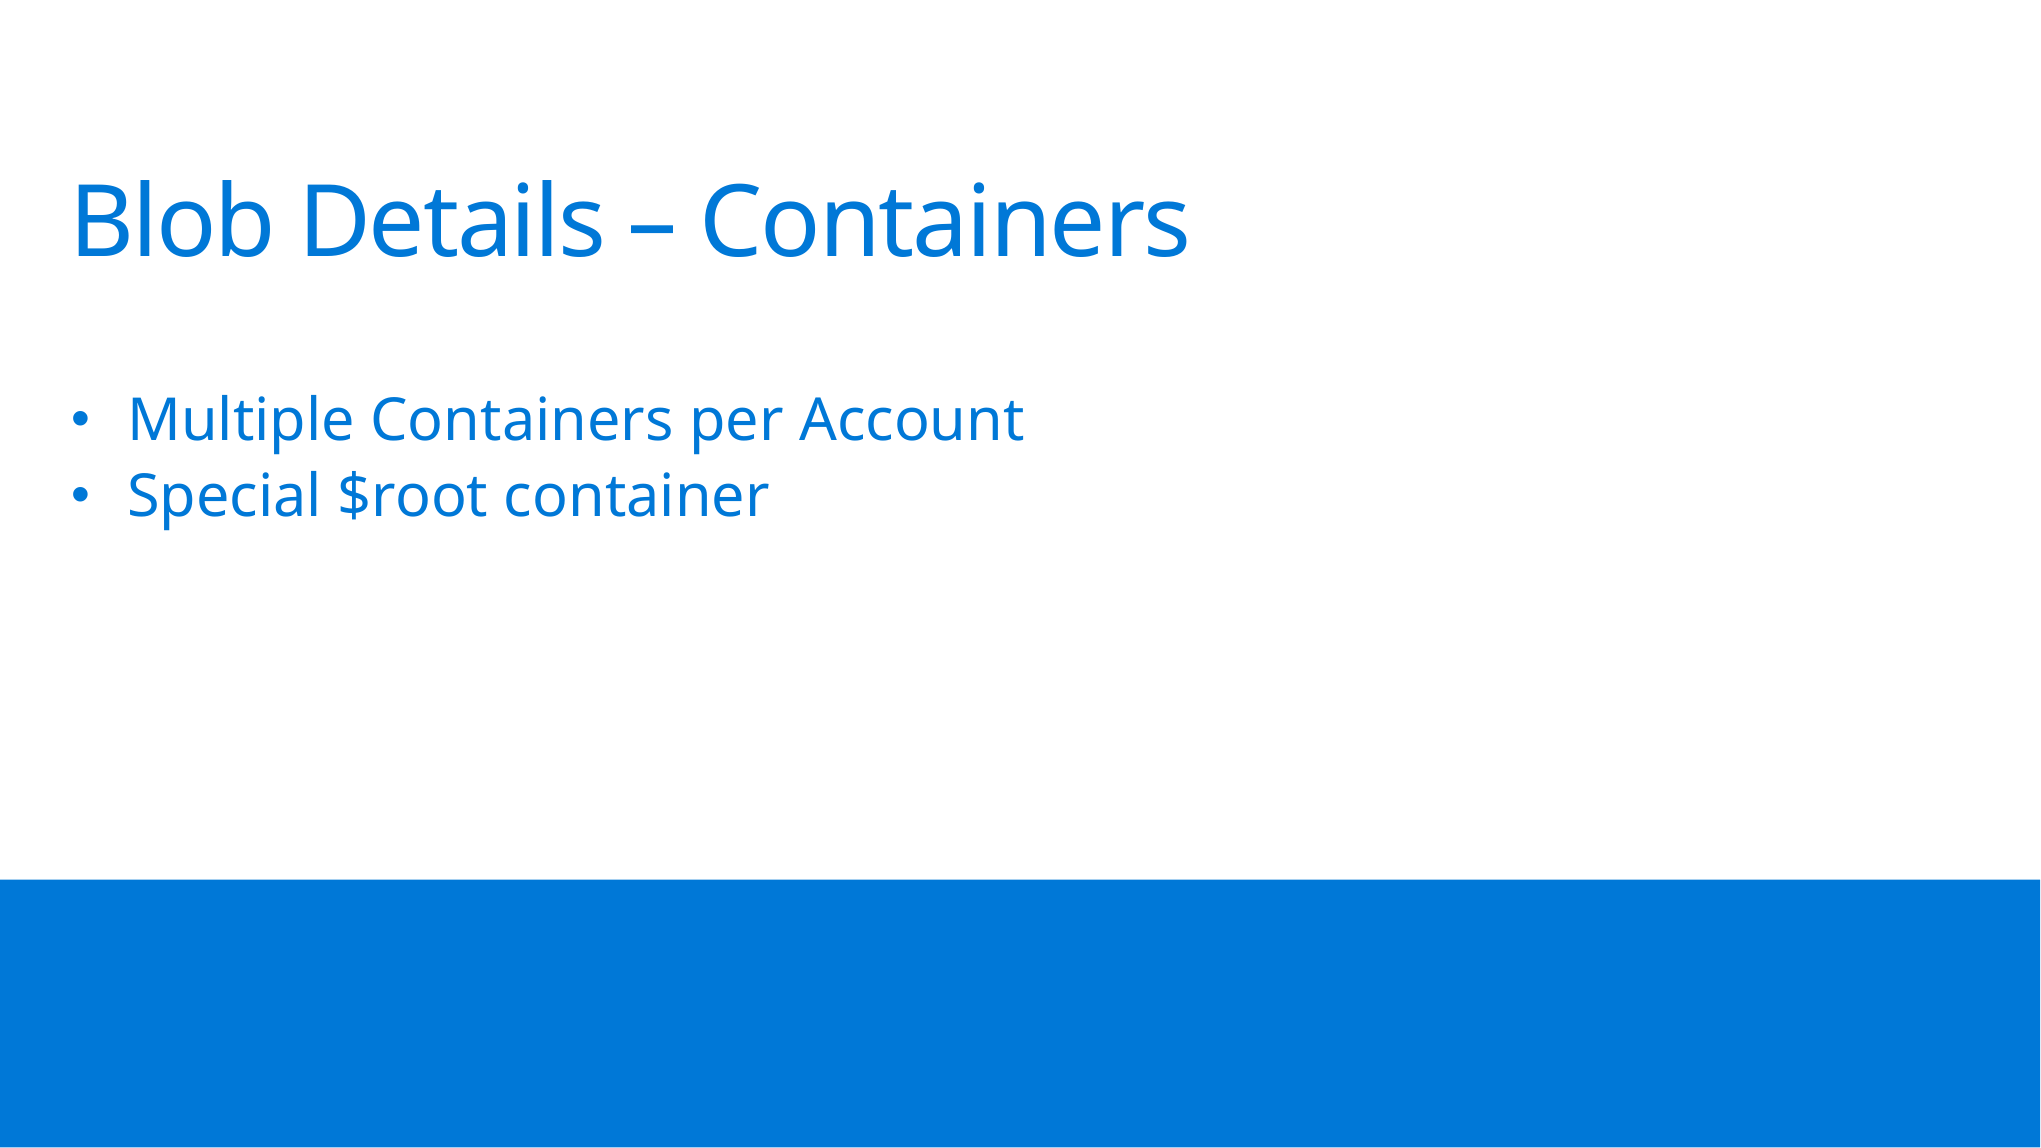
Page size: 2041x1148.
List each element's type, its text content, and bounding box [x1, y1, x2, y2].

list Multiple Containers per Account Special $root container [47, 374, 1750, 634]
title Blob Details – Containers [45, 155, 1716, 310]
